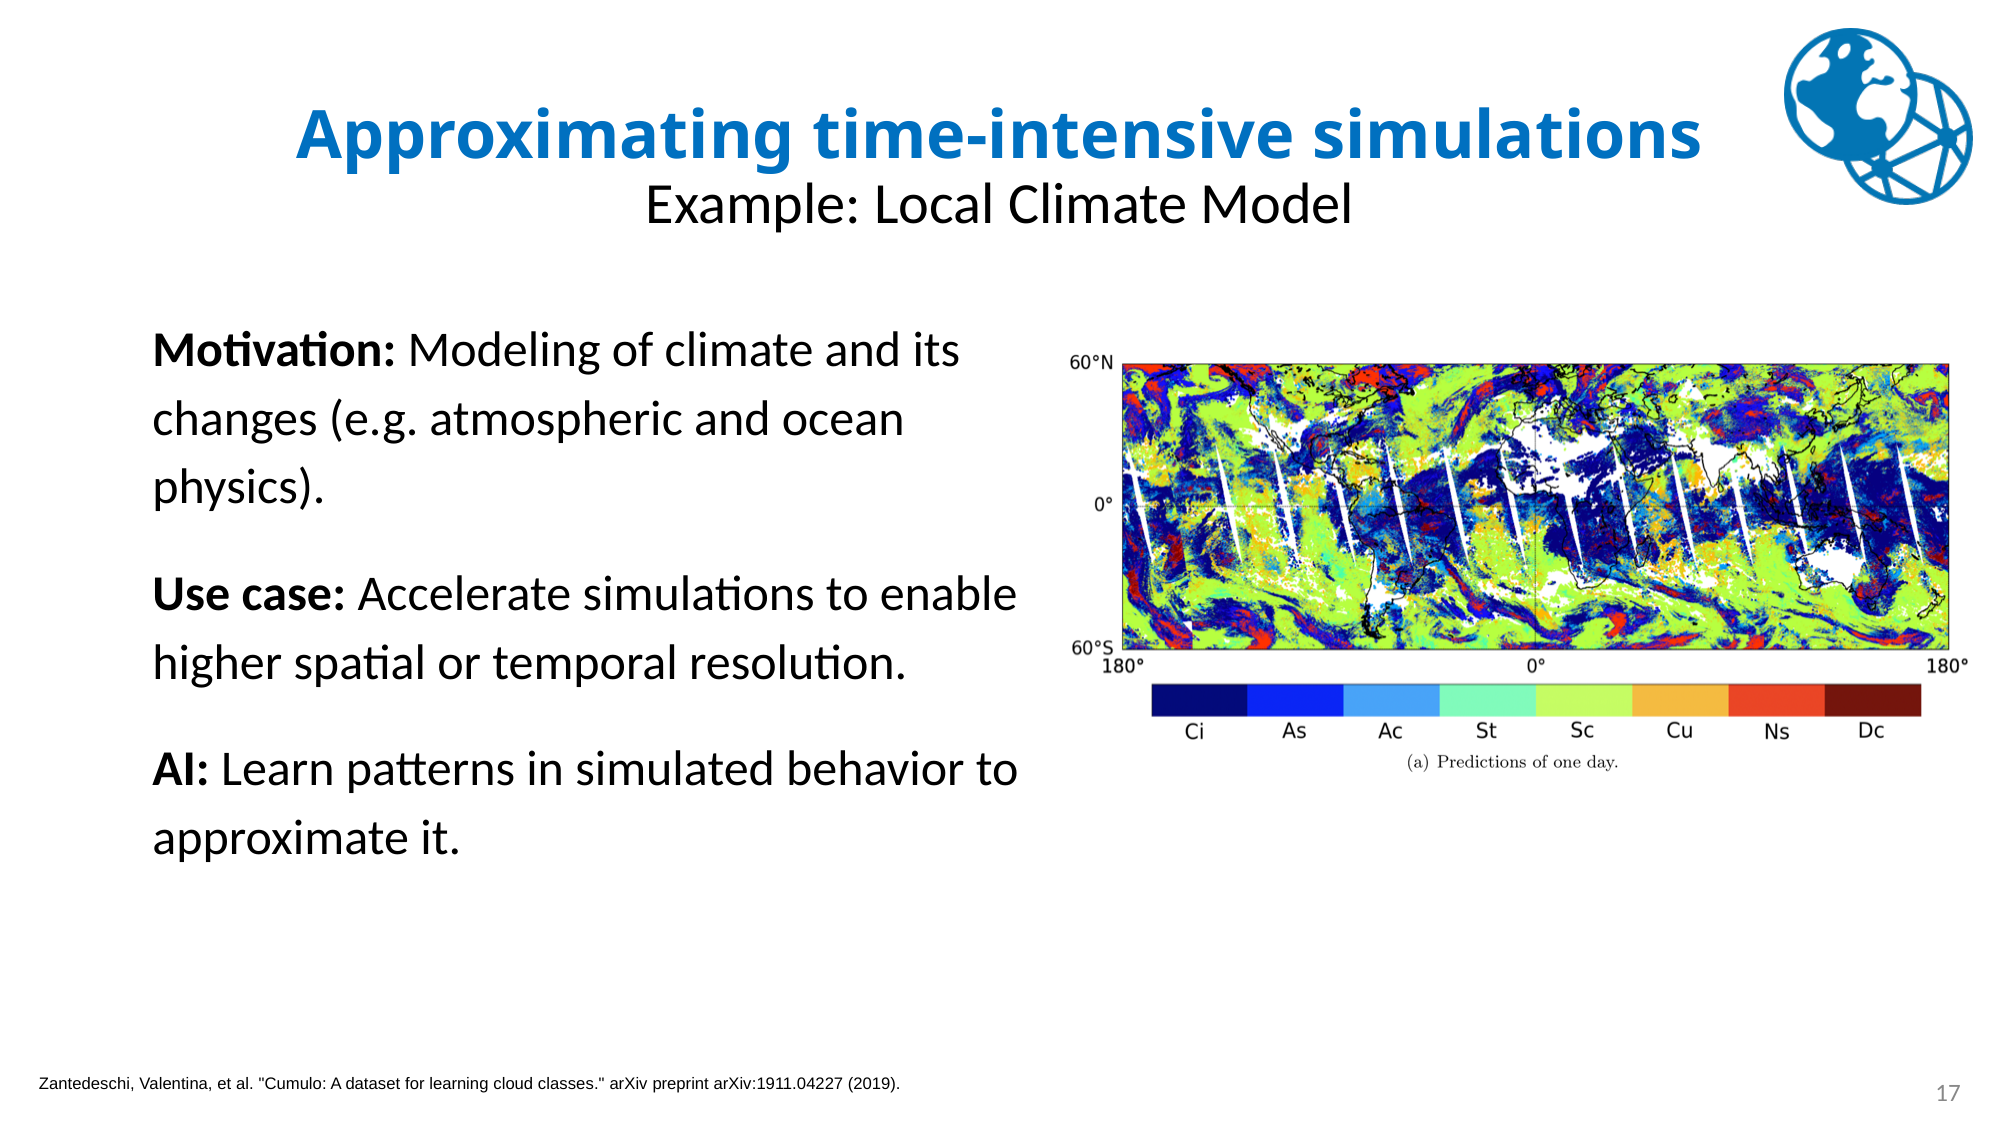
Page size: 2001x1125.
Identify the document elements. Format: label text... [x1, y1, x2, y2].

picture [1784, 28, 1974, 206]
title Approximating time-intensive simulations Example: Local Climate Model [137, 59, 1863, 278]
list Motivation: Modeling of climate and its changes (e.g. atmospheric and ocean physics). Use case: Accelerate simulations to enable higher spatial or temporal resolution. AI: Learn patterns in simulated behavior to approximate it. [137, 299, 1088, 1014]
picture [1061, 346, 1977, 778]
text_box Zantedeschi, Valentina, et al. "Cumulo: A dataset for learning cloud classes." arXiv preprint arXiv:1911.04227 (2019). [23, 1058, 1088, 1119]
slide_number 17 [1525, 1061, 1976, 1122]
